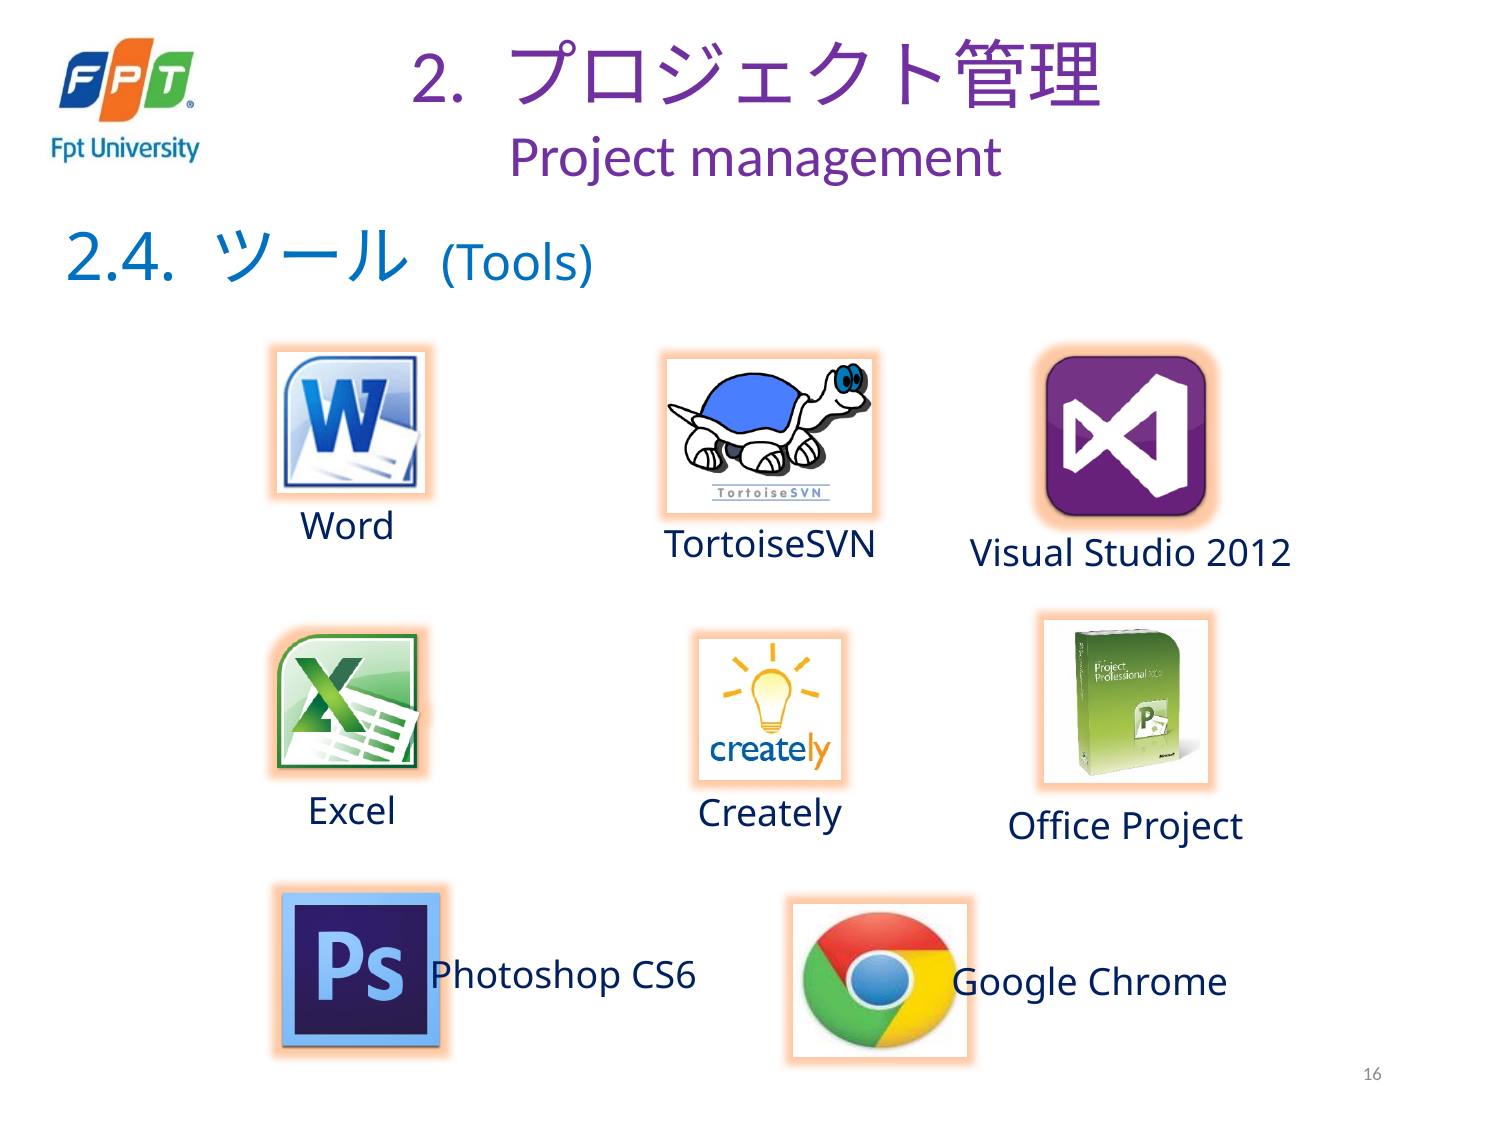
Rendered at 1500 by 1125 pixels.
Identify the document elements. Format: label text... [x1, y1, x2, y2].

text_box 2.4. ツール (Tools) [50, 166, 1500, 302]
picture [277, 352, 425, 493]
picture [2, 0, 248, 191]
picture [277, 634, 425, 776]
picture [699, 639, 841, 780]
text_box Photoshop CS6 [444, 943, 712, 1003]
table_cell 0 [1033, 343, 1219, 521]
text_box Google Chrome [967, 950, 1244, 1011]
text_box Word [285, 494, 410, 555]
picture [1044, 620, 1208, 783]
text_box 2. プロジェクト管理 Project management [248, 20, 1303, 166]
picture [667, 359, 872, 513]
text_box TortoiseSVN [649, 512, 892, 572]
text_box Office Project [992, 794, 1259, 855]
text_box Creately [682, 781, 857, 841]
table_cell 0 [274, 632, 428, 777]
picture [277, 890, 444, 1058]
text_box Excel [293, 779, 412, 840]
text_box Visual Studio 2012 [955, 521, 1308, 581]
picture [793, 904, 967, 1058]
picture [1035, 345, 1216, 526]
slide_number 16 [1059, 1042, 1397, 1103]
